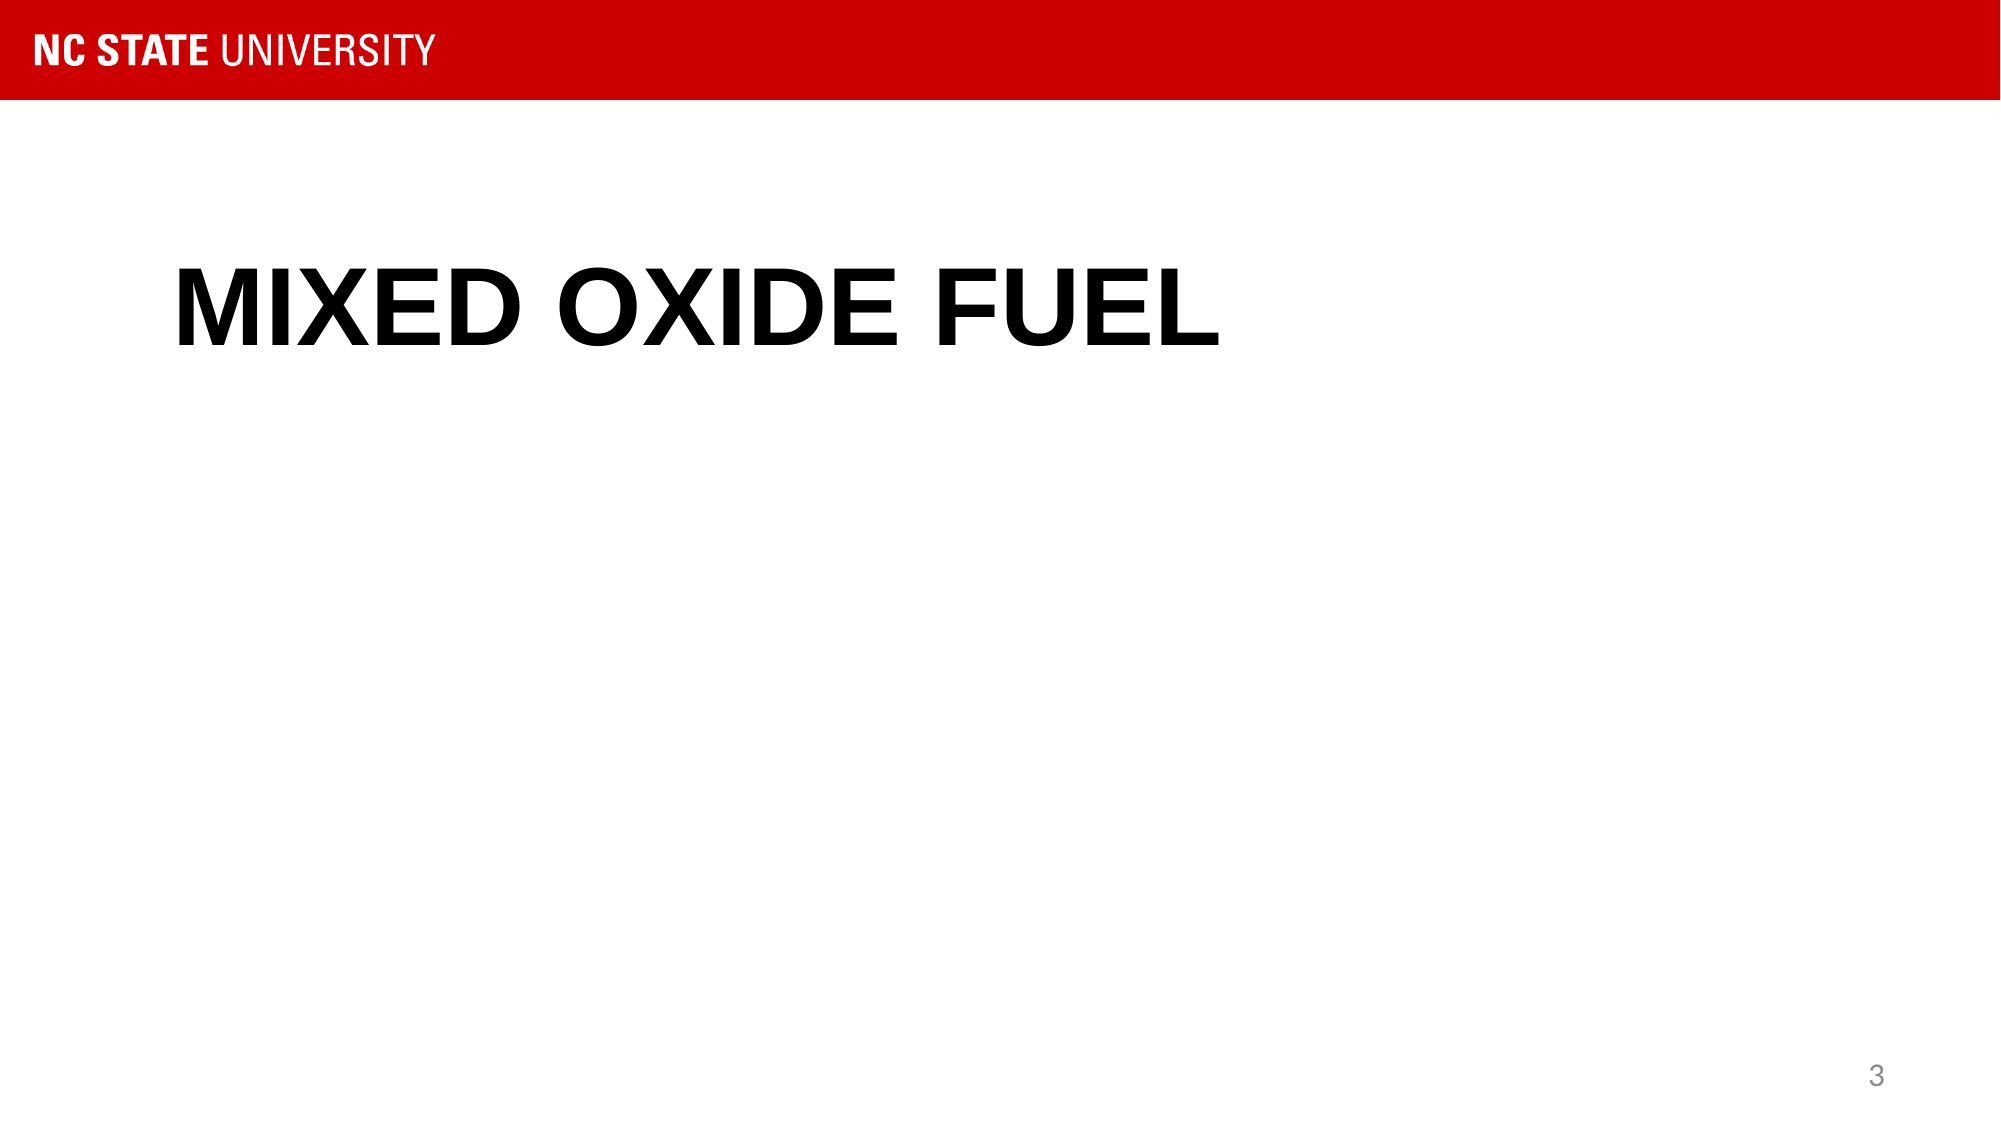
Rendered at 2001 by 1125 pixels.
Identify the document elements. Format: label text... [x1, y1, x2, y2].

slide_number 3 [1433, 1042, 1900, 1103]
title Mixed oxide fuel [157, 226, 1858, 450]
picture [0, 0, 2001, 100]
